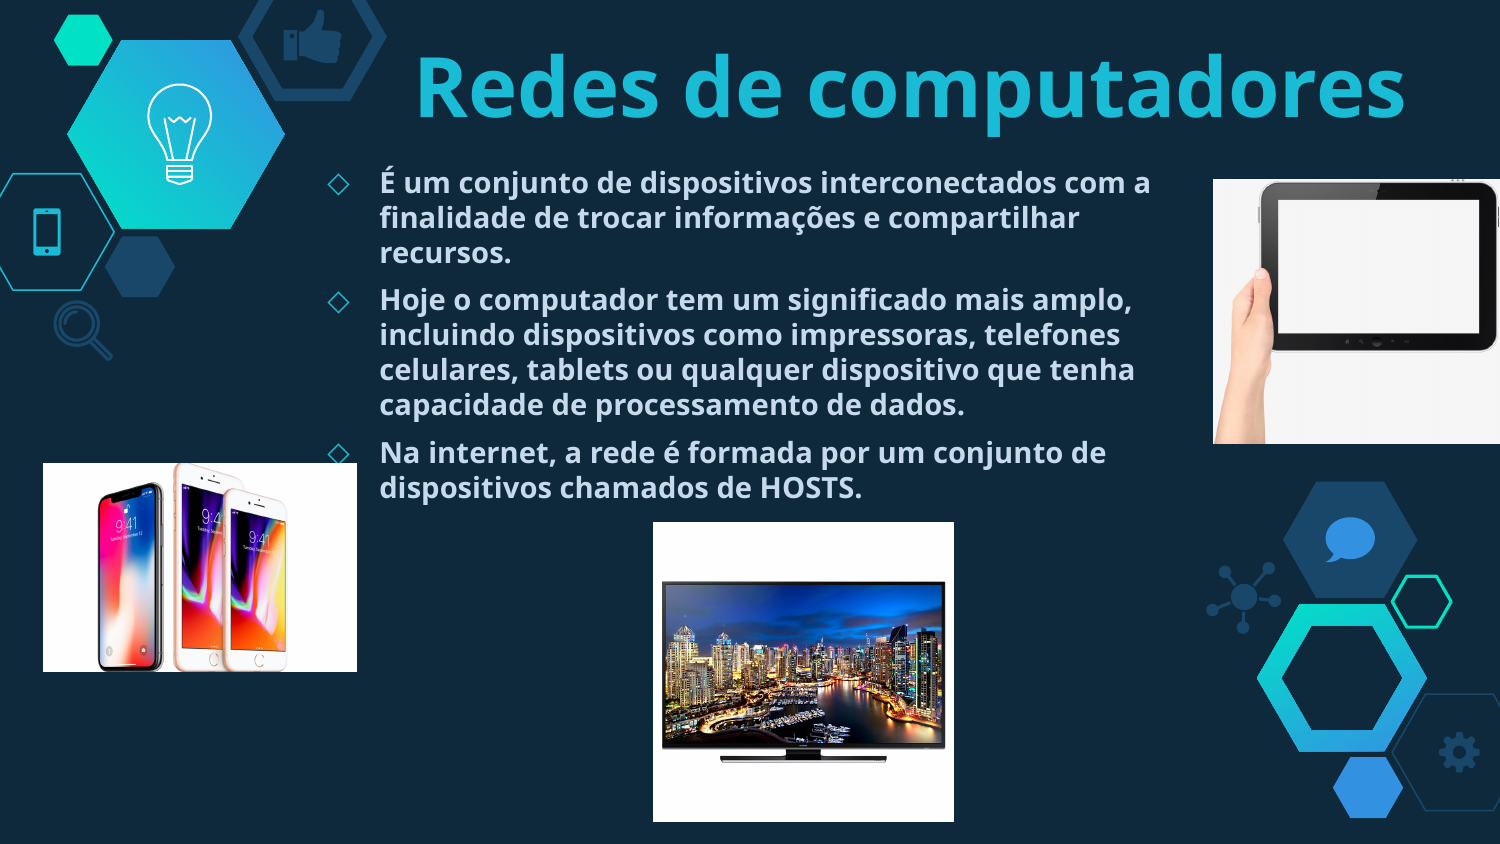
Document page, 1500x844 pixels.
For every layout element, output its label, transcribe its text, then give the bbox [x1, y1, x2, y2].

list É um conjunto de dispositivos interconectados com a finalidade de trocar informações e compartilhar recursos. Hoje o computador tem um significado mais amplo, incluindo dispositivos como impressoras, telefones celulares, tablets ou qualquer dispositivo que tenha capacidade de processamento de dados. Na internet, a rede é formada por um conjunto de dispositivos chamados de HOSTS. [289, 149, 1194, 776]
picture [653, 521, 954, 823]
picture [1213, 179, 1500, 444]
title Redes de computadores [398, 43, 1469, 150]
picture [42, 463, 357, 673]
